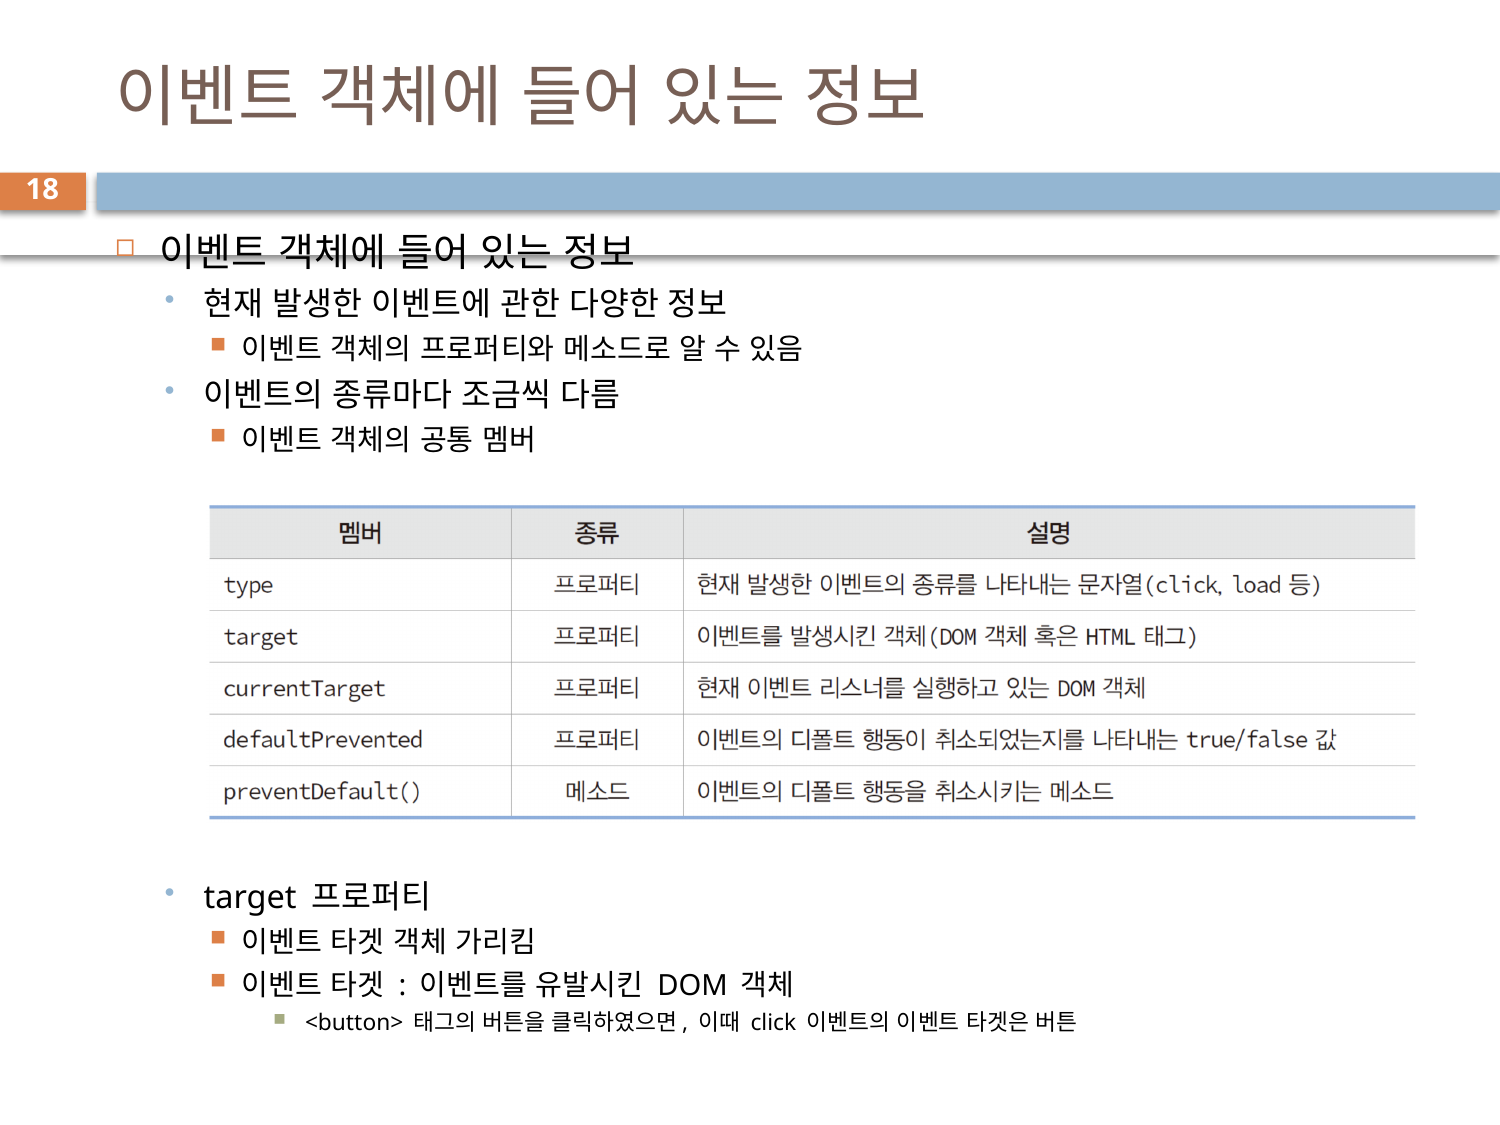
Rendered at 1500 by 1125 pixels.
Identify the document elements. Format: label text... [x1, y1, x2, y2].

list 이벤트 객체에 들어 있는 정보 현재 발생한 이벤트에 관한 다양한 정보 이벤트 객체의 프로퍼티와 메소드로 알 수 있음 이벤트의 종류마다 조금씩 다름 이벤트 객체의 공통 멤버 target 프로퍼티 이벤트 타겟 객체 가리킴 이벤트 타겟 : 이벤트를 유발시킨 DOM 객체 <button> 태그의 버튼을 클릭하였으면, 이때 click 이벤트의 이벤트 타겟은 버튼 [100, 219, 1438, 1047]
picture [206, 503, 1419, 823]
title 이벤트 객체에 들어 있는 정보 [100, 37, 1438, 149]
slide_number 18 [0, 170, 87, 211]
